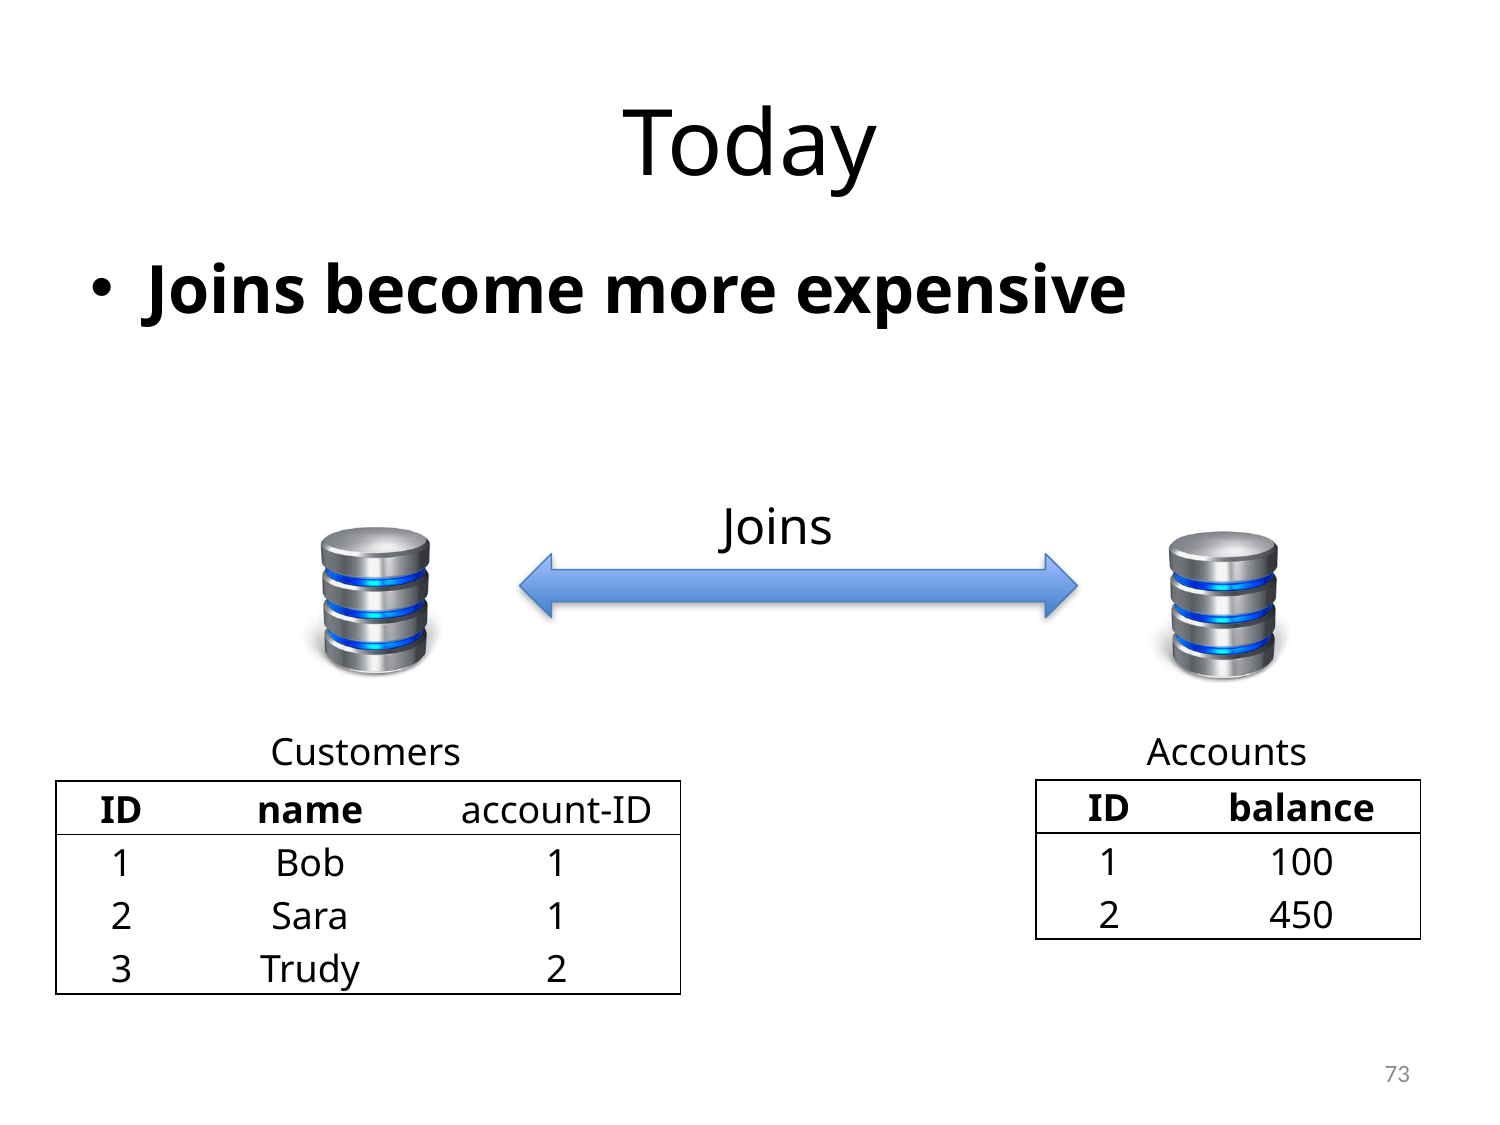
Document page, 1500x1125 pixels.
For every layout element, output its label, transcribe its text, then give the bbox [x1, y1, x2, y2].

text_box Joins [707, 486, 1132, 562]
table_cell 2 [57, 888, 187, 941]
picture [289, 516, 460, 686]
table_header ID [57, 782, 187, 834]
table_cell Bob [187, 835, 433, 888]
table_cell 3 [57, 941, 187, 993]
table_cell 1 [1037, 834, 1183, 886]
table_cell 450 [1183, 886, 1420, 938]
picture [1138, 521, 1308, 691]
table_cell 1 [57, 835, 187, 888]
table_cell 100 [1183, 834, 1420, 886]
list Joins become more expensive [75, 239, 1500, 1011]
table_header account-ID [433, 782, 680, 834]
text_box Accounts [1131, 720, 1380, 781]
title Today [75, 45, 1425, 233]
table_header balance [1183, 781, 1420, 832]
table_cell 1 [433, 835, 680, 888]
table_cell 1 [433, 888, 680, 941]
table_cell 2 [1037, 886, 1183, 938]
table_header ID [1037, 781, 1183, 832]
table_header name [187, 782, 433, 834]
text_box [519, 552, 1078, 619]
table_cell 2 [433, 941, 680, 993]
table_cell Trudy [187, 941, 433, 993]
table_cell Sara [187, 888, 433, 941]
text_box Customers [255, 720, 504, 781]
slide_number 73 [1074, 1042, 1425, 1103]
